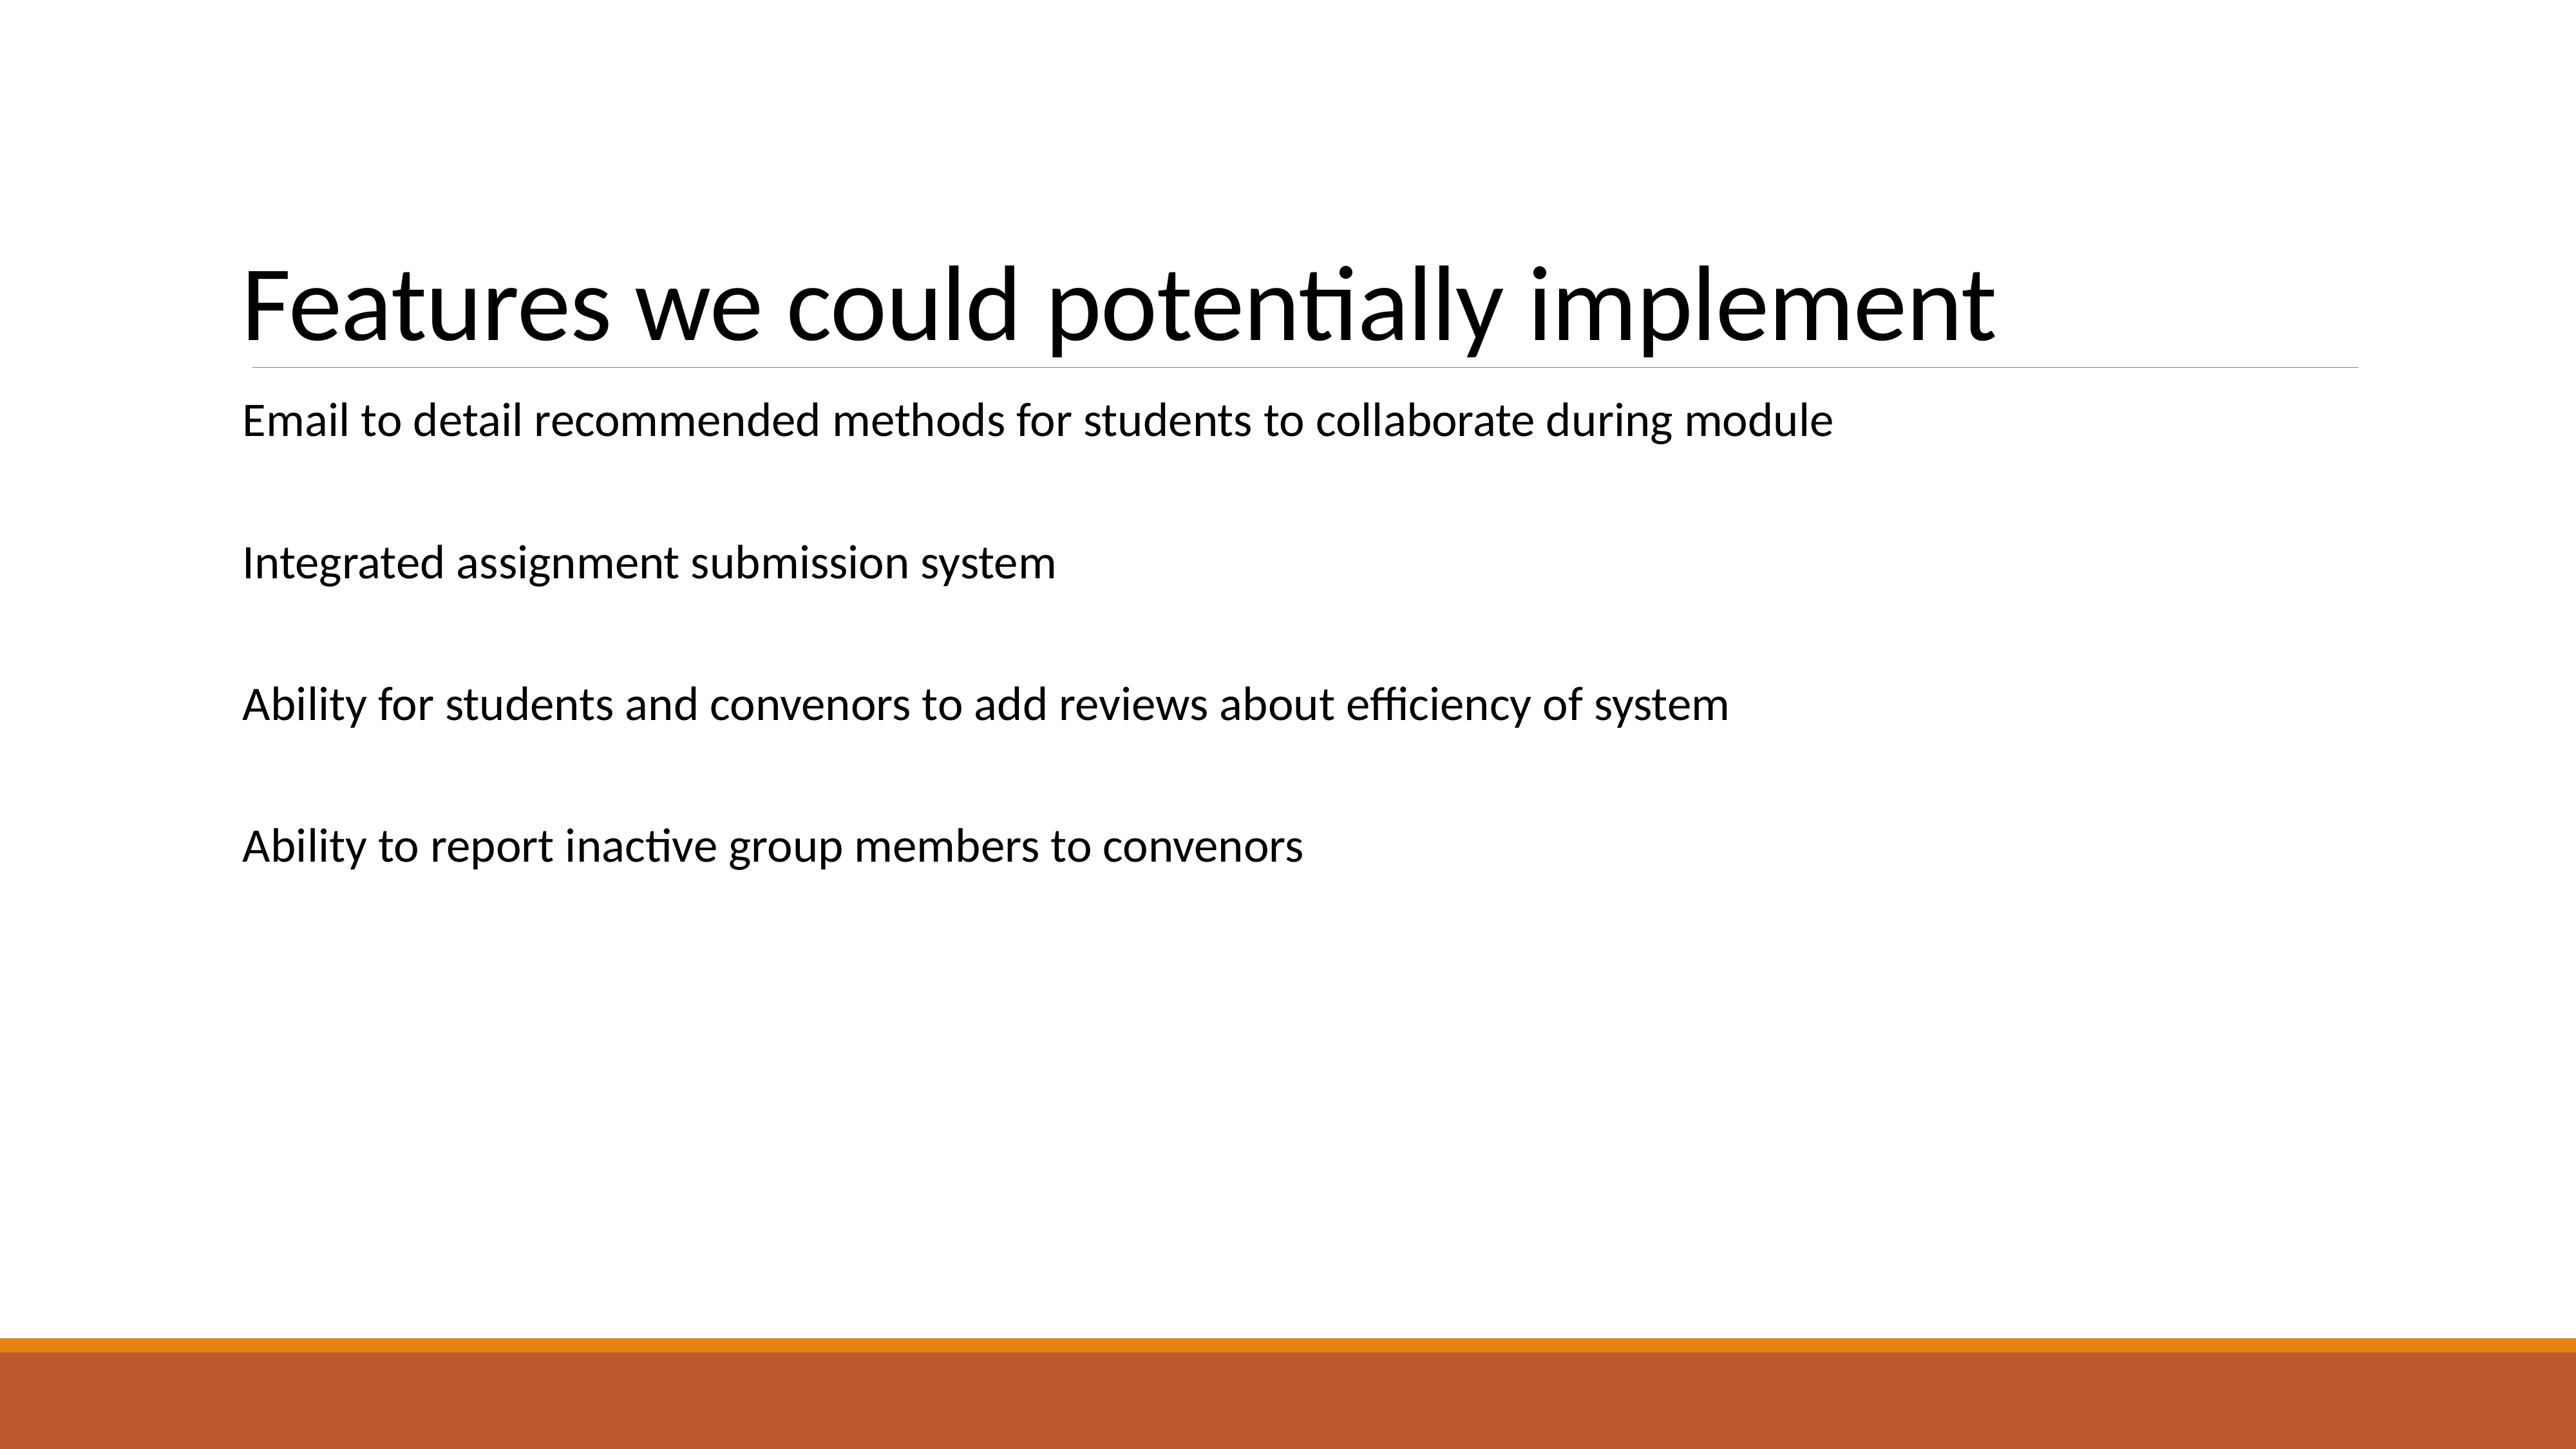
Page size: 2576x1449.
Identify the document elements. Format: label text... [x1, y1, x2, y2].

title Features we could potentially implement [232, 61, 2357, 367]
list Email to detail recommended methods for students to collaborate during module Integrated assignment submission system Ability for students and convenors to add reviews about efficiency of system Ability to report inactive group members to convenors [232, 390, 2357, 1240]
